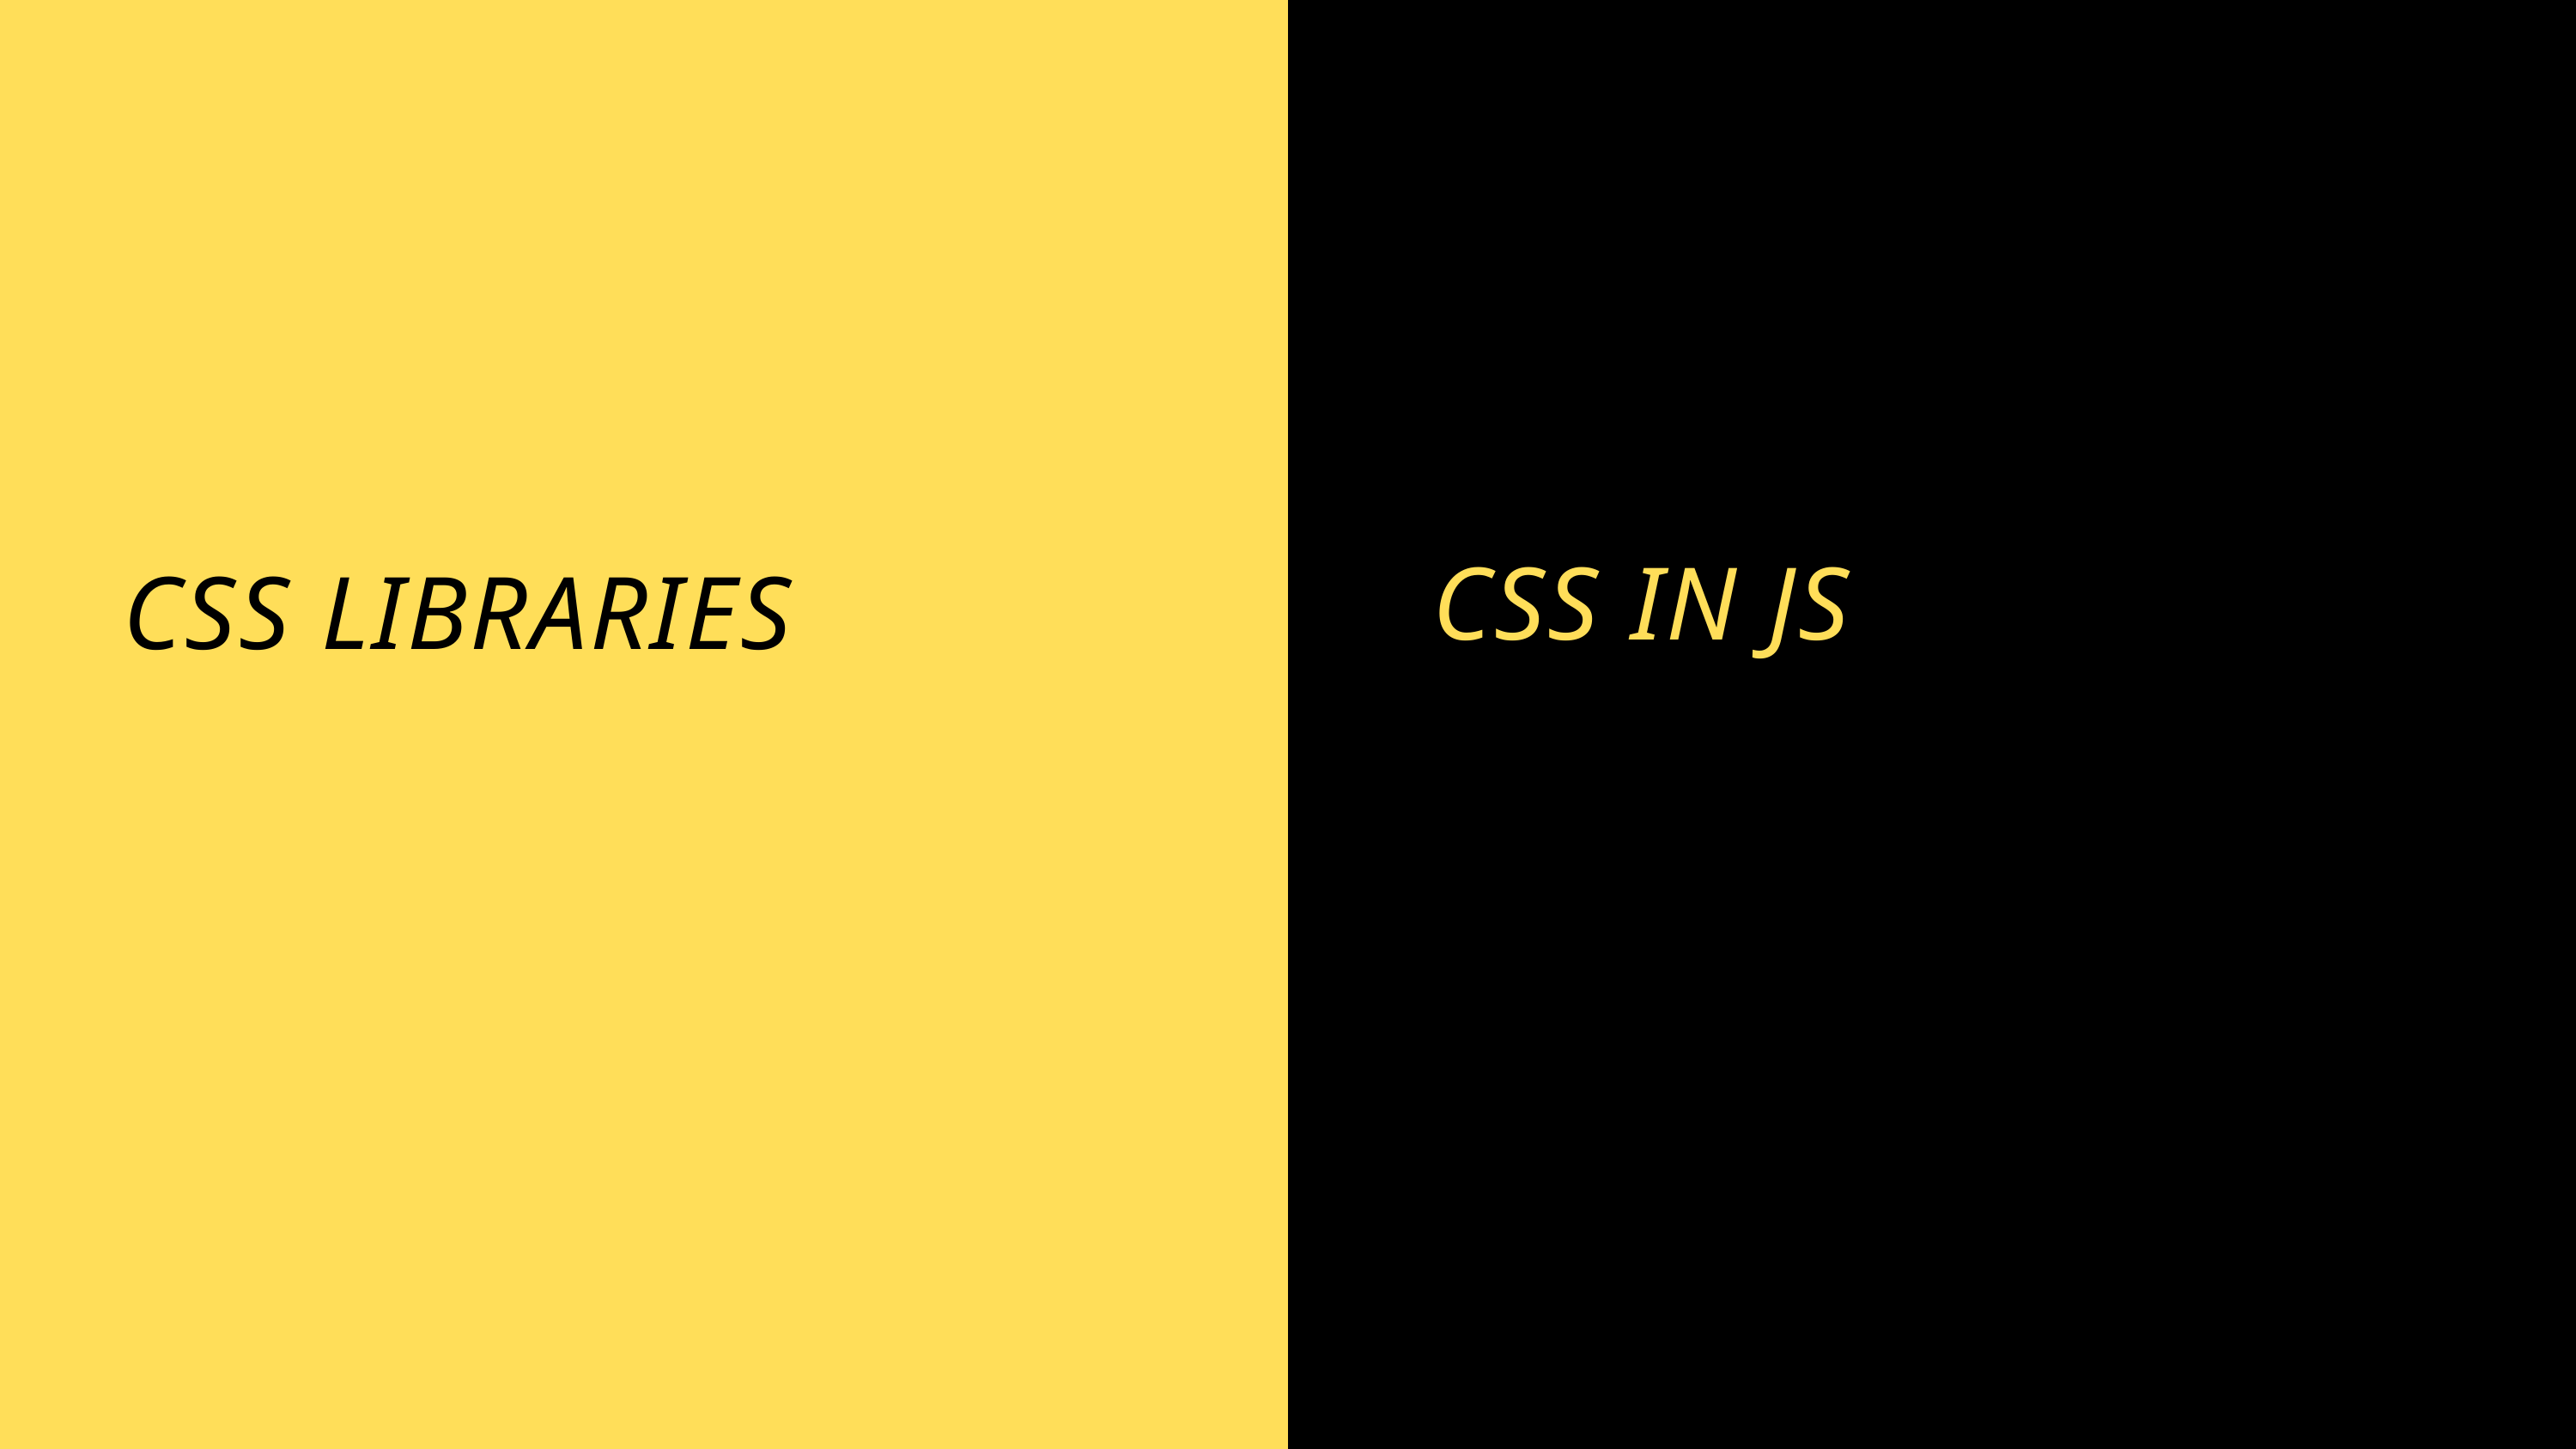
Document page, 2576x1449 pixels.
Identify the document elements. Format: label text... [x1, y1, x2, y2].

text_box [0, 0, 1288, 1449]
text_box CSS LIBRARIES [123, 529, 1077, 670]
text_box CSS IN JS [1432, 519, 2386, 660]
